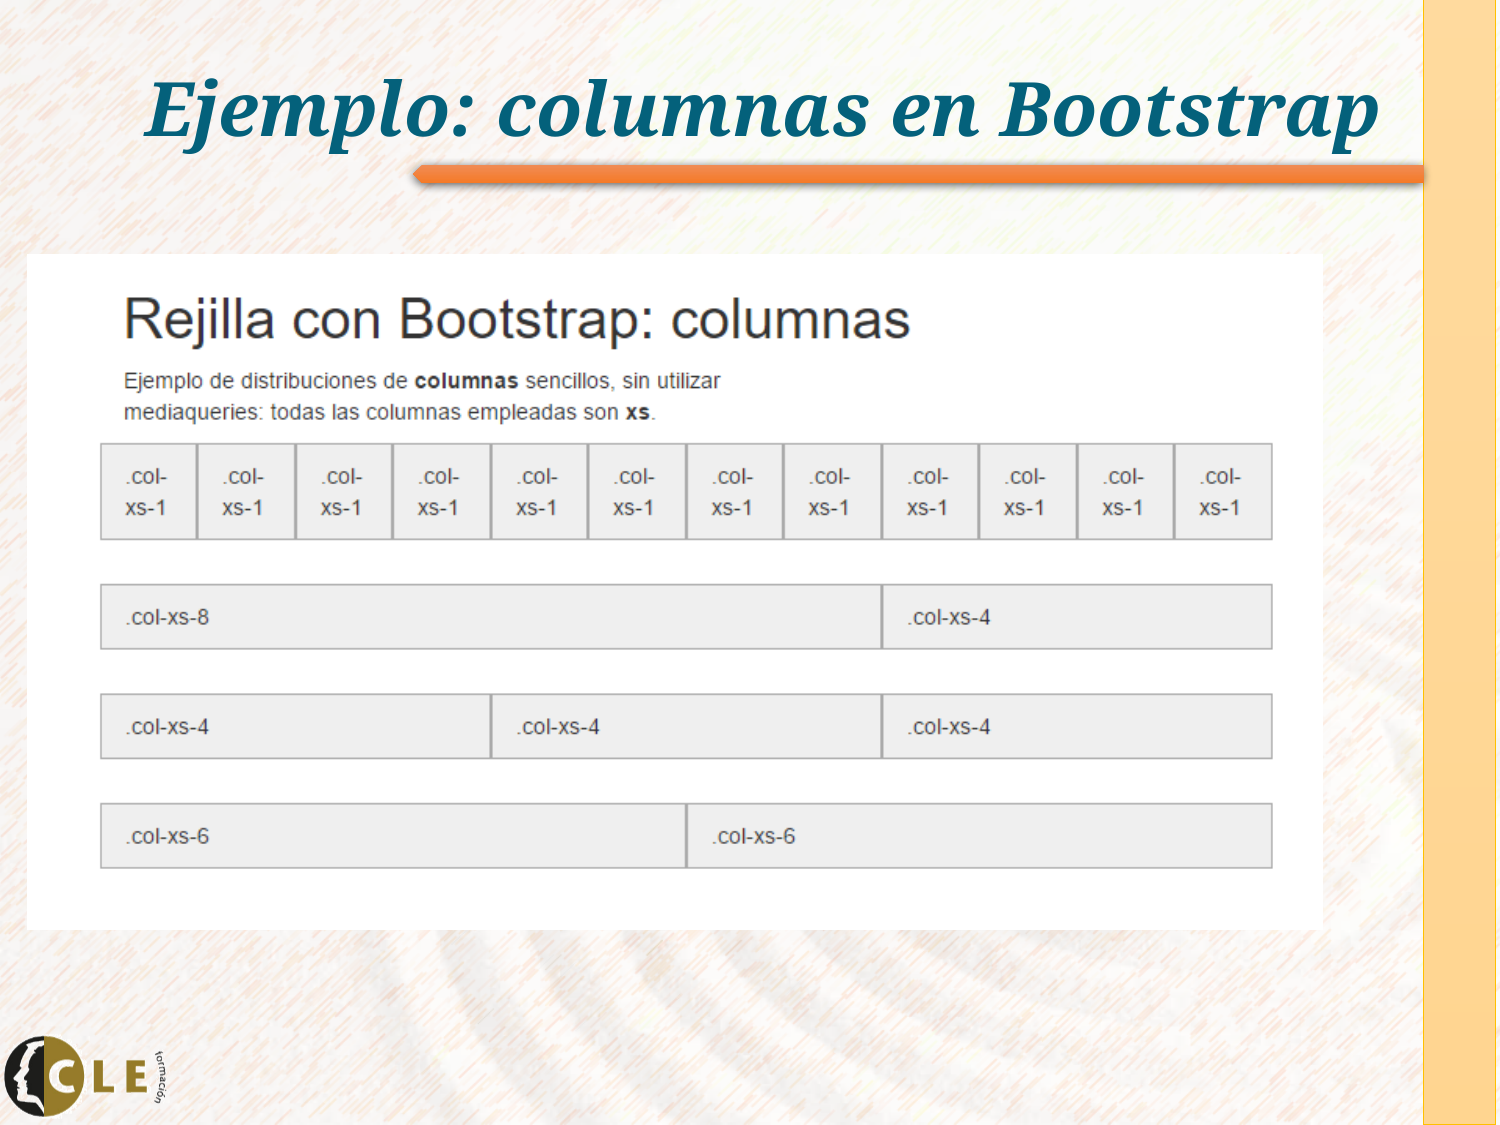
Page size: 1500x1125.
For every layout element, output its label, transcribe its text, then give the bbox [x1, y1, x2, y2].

picture [0, 0, 1423, 1125]
title Ejemplo: columnas en Bootstrap [103, 59, 1397, 165]
picture [1496, 0, 1500, 1125]
